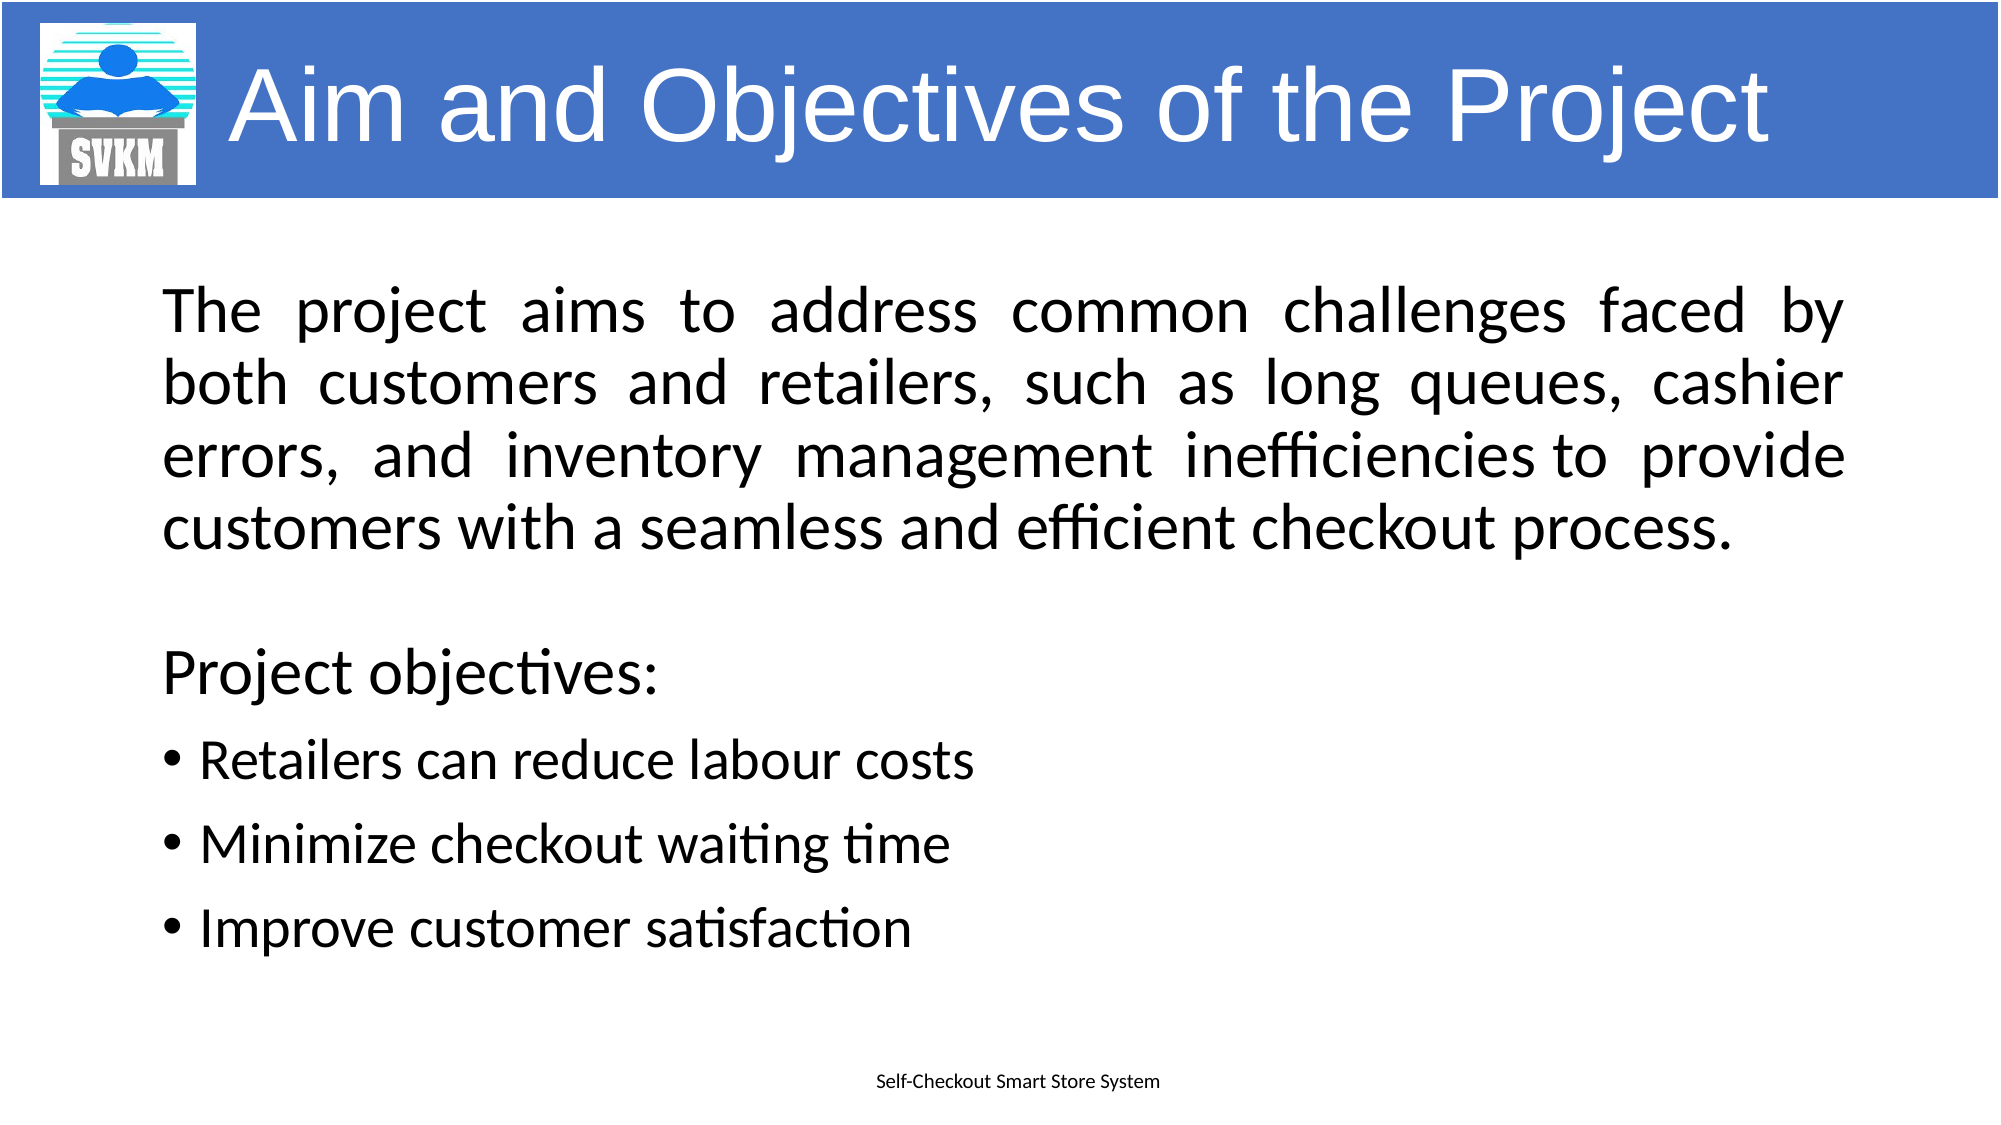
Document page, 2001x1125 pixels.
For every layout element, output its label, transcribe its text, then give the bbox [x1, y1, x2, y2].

picture [40, 23, 196, 185]
text_box Self-Checkout Smart Store System [677, 1060, 1359, 1101]
text_box The project aims to address common challenges faced by both customers and retailers, such as long queues, cashier errors, and inventory management inefficiencies to provide customers with a seamless and efficient checkout process. Project objectives: Retailers can reduce labour costs Minimize checkout waiting time Improve customer satisfaction [147, 267, 1862, 1060]
text_box Aim and Objectives of the Project [0, 0, 2000, 202]
